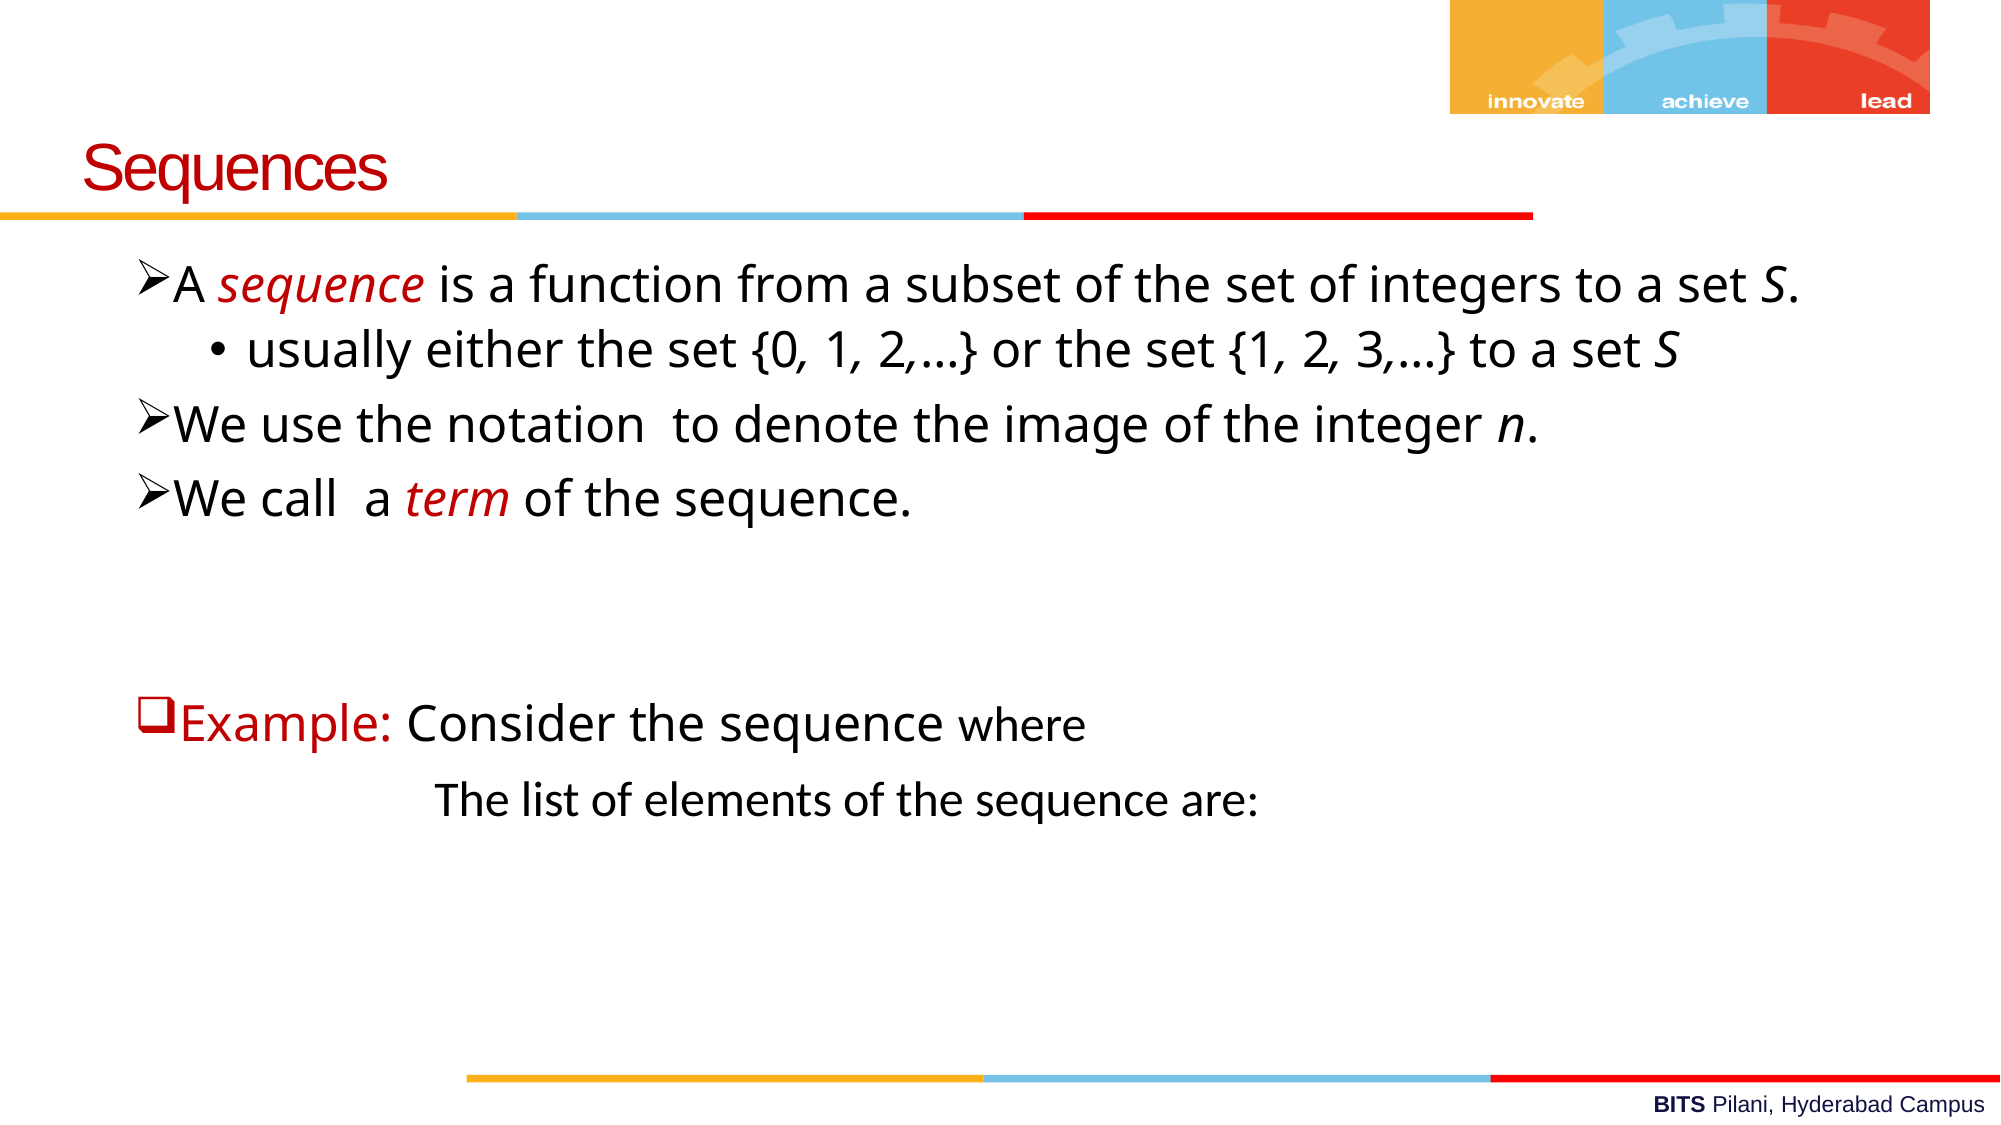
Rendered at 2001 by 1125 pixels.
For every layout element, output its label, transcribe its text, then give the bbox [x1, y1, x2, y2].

list Sequences [66, 120, 1450, 213]
picture [1449, 0, 1930, 114]
